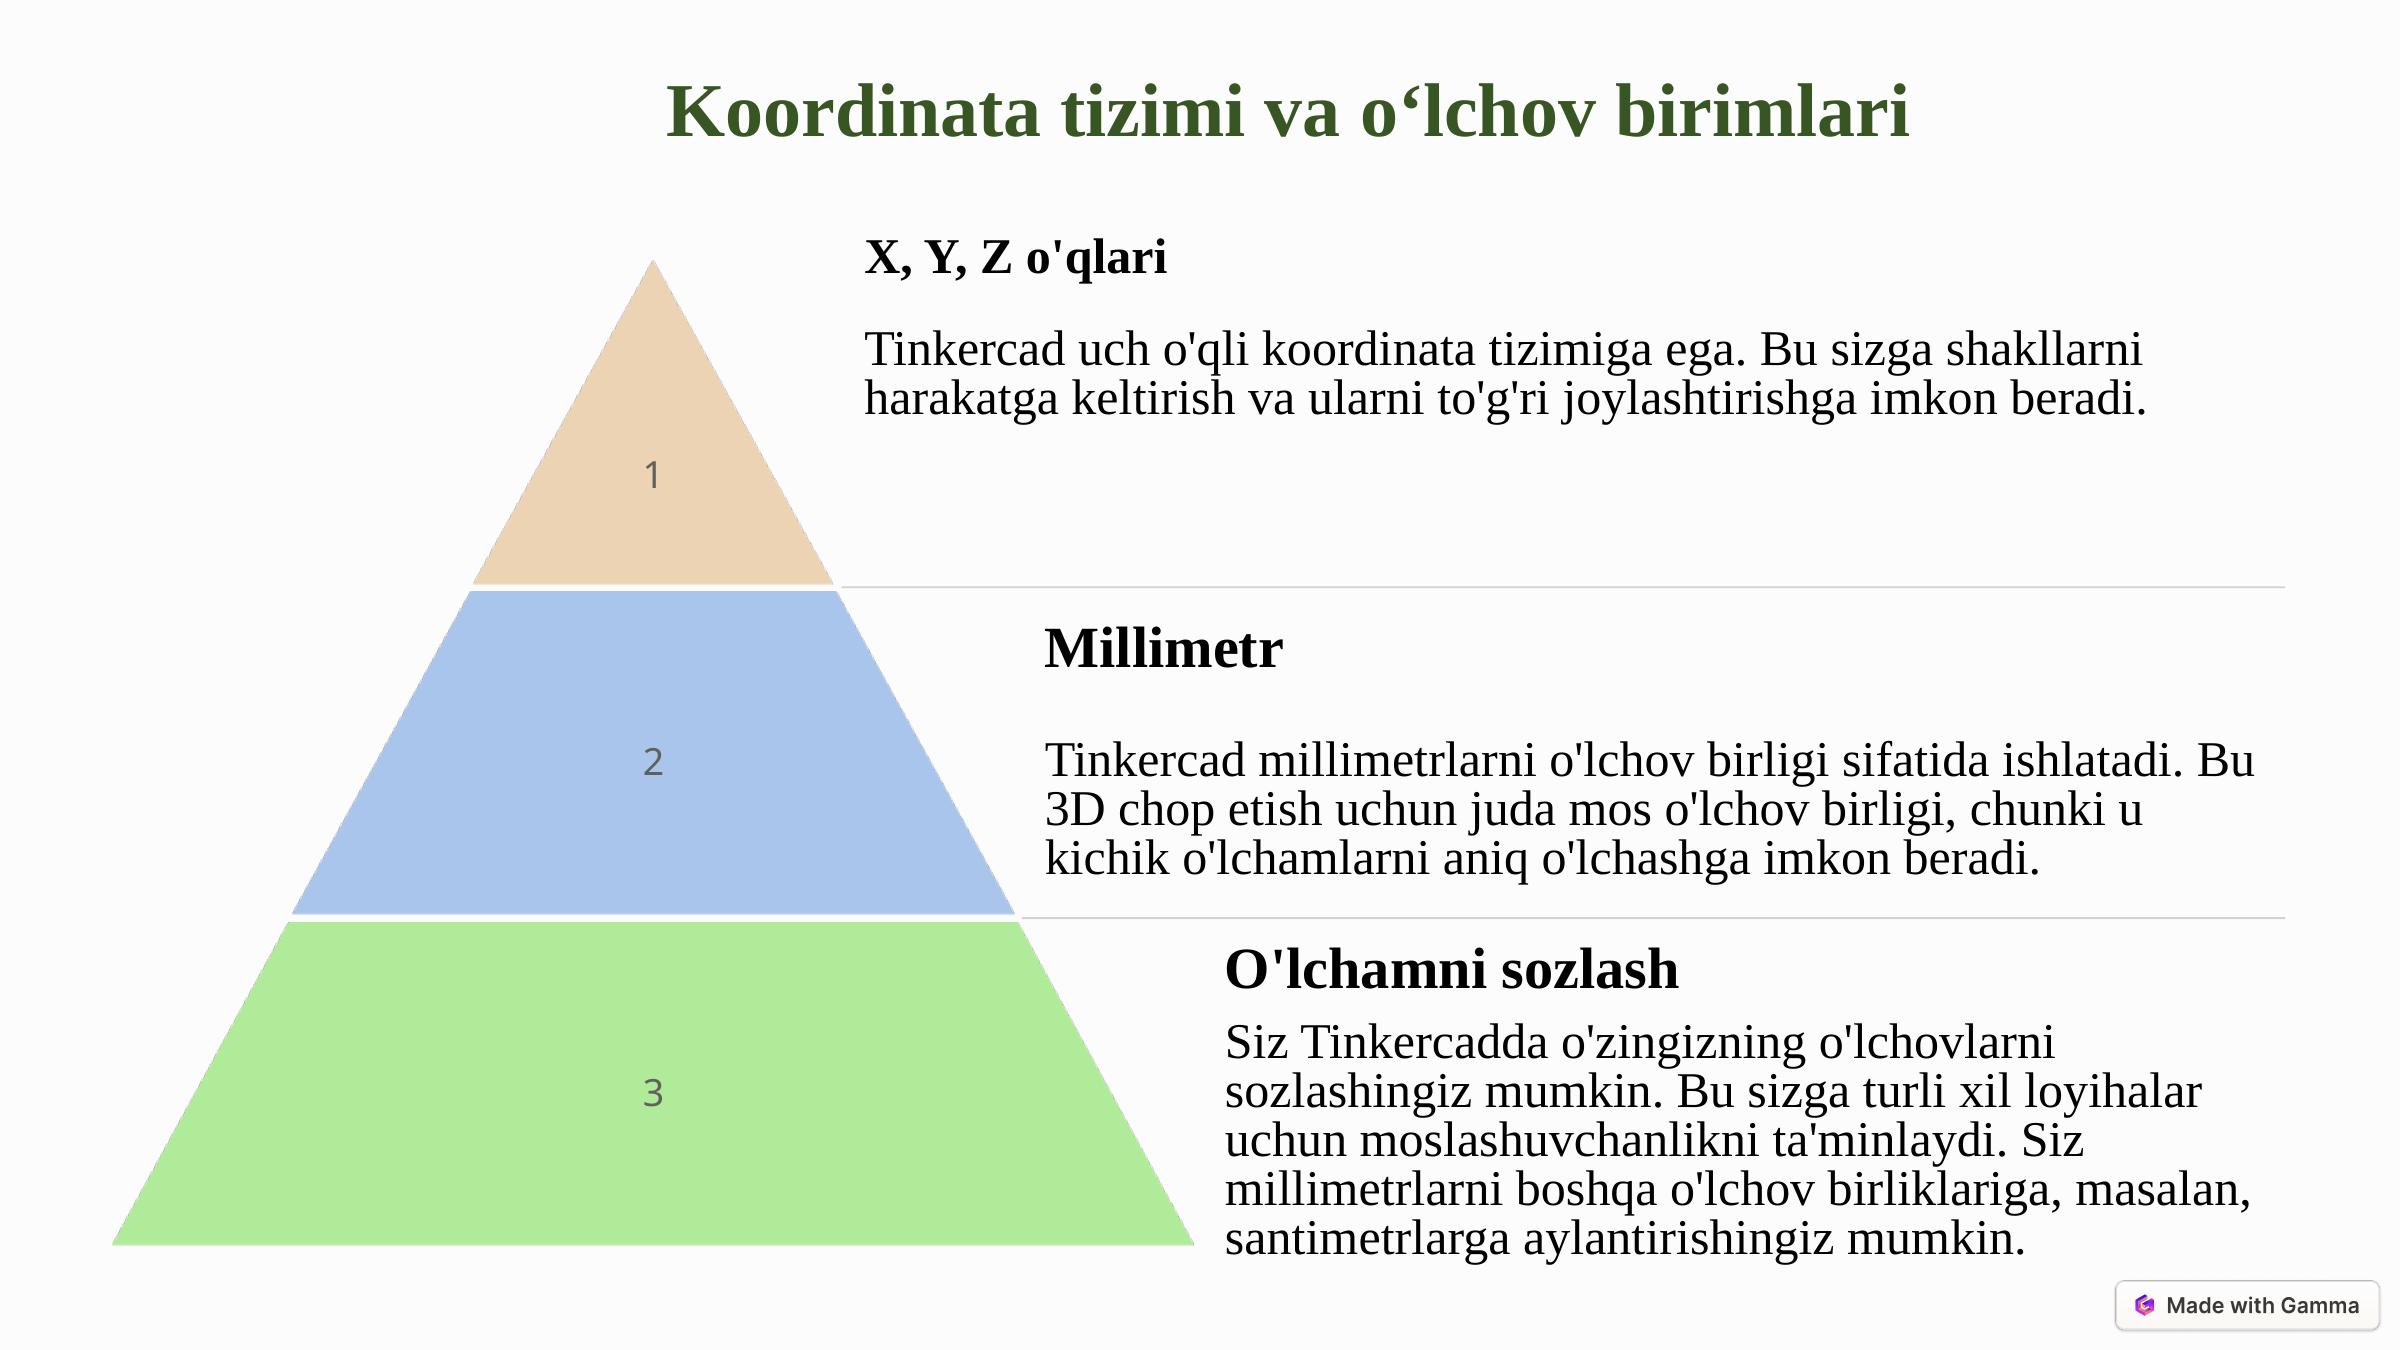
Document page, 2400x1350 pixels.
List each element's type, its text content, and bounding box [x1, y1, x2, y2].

text_box Millimetr [1044, 631, 1428, 680]
text_box Tinkercad uch o'qli koordinata tizimiga ega. Bu sizga shakllarni harakatga keltirish va ularni to'g'ri joylashtirishga imkon beradi. [864, 326, 2263, 425]
text_box O'lchamni sozlash [1225, 953, 1608, 1001]
text_box Tinkercad millimetrlarni o'lchov birligi sifatida ishlatadi. Bu 3D chop etish uchun juda mos o'lchov birligi, chunki u kichik o'lchamlarni aniq o'lchashga imkon beradi. [1044, 737, 2263, 836]
picture [2106, 1271, 2389, 1339]
picture [112, 922, 1195, 1246]
text_box Siz Tinkercadda o'zingizning o'lchovlarni sozlashingiz mumkin. Bu sizga turli xil loyihalar uchun moslashuvchanlikni ta'minlaydi. Siz millimetrlarni boshqa o'lchov birliklariga, masalan, santimetrlarga aylantirishingiz mumkin. [1225, 1019, 2314, 1216]
text_box X, Y, Z o'qlari [864, 237, 1247, 285]
text_box Koordinata tizimi va o‘lchov birimlari [666, 56, 2063, 152]
picture [473, 260, 834, 585]
picture [292, 591, 1015, 915]
